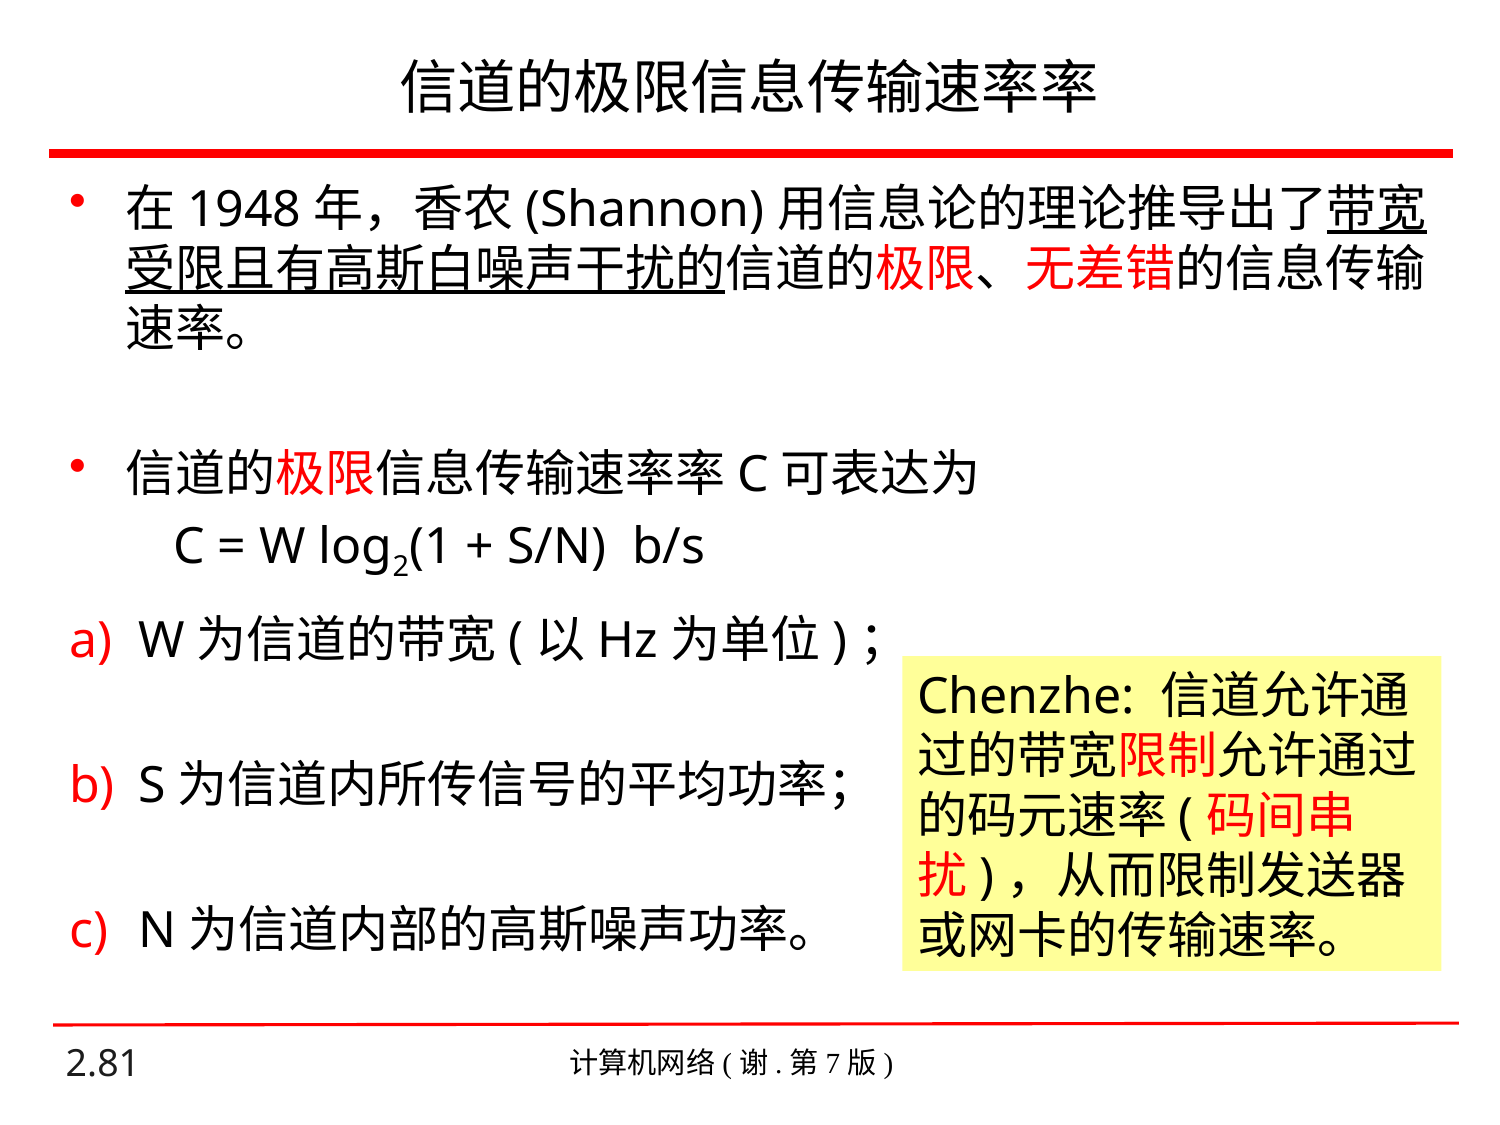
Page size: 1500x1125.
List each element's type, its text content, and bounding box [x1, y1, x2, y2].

list 在1948年，香农(Shannon)用信息论的理论推导出了带宽受限且有高斯白噪声干扰的信道的极限、无差错的信息传输速率。 信道的极限信息传输速率率C可表达为 C = W log2(1 + S/N) b/s W为信道的带宽(以Hz为单位)； S为信道内所传信号的平均功率； N为信道内部的高斯噪声功率。 [53, 168, 1447, 1014]
title 信道的极限信息传输速率率 [58, 33, 1440, 137]
text_box Chenzhe: 信道允许通过的带宽限制允许通过的码元速率(码间串扰)，从而限制发送器或网卡的传输速率。 [902, 656, 1442, 971]
